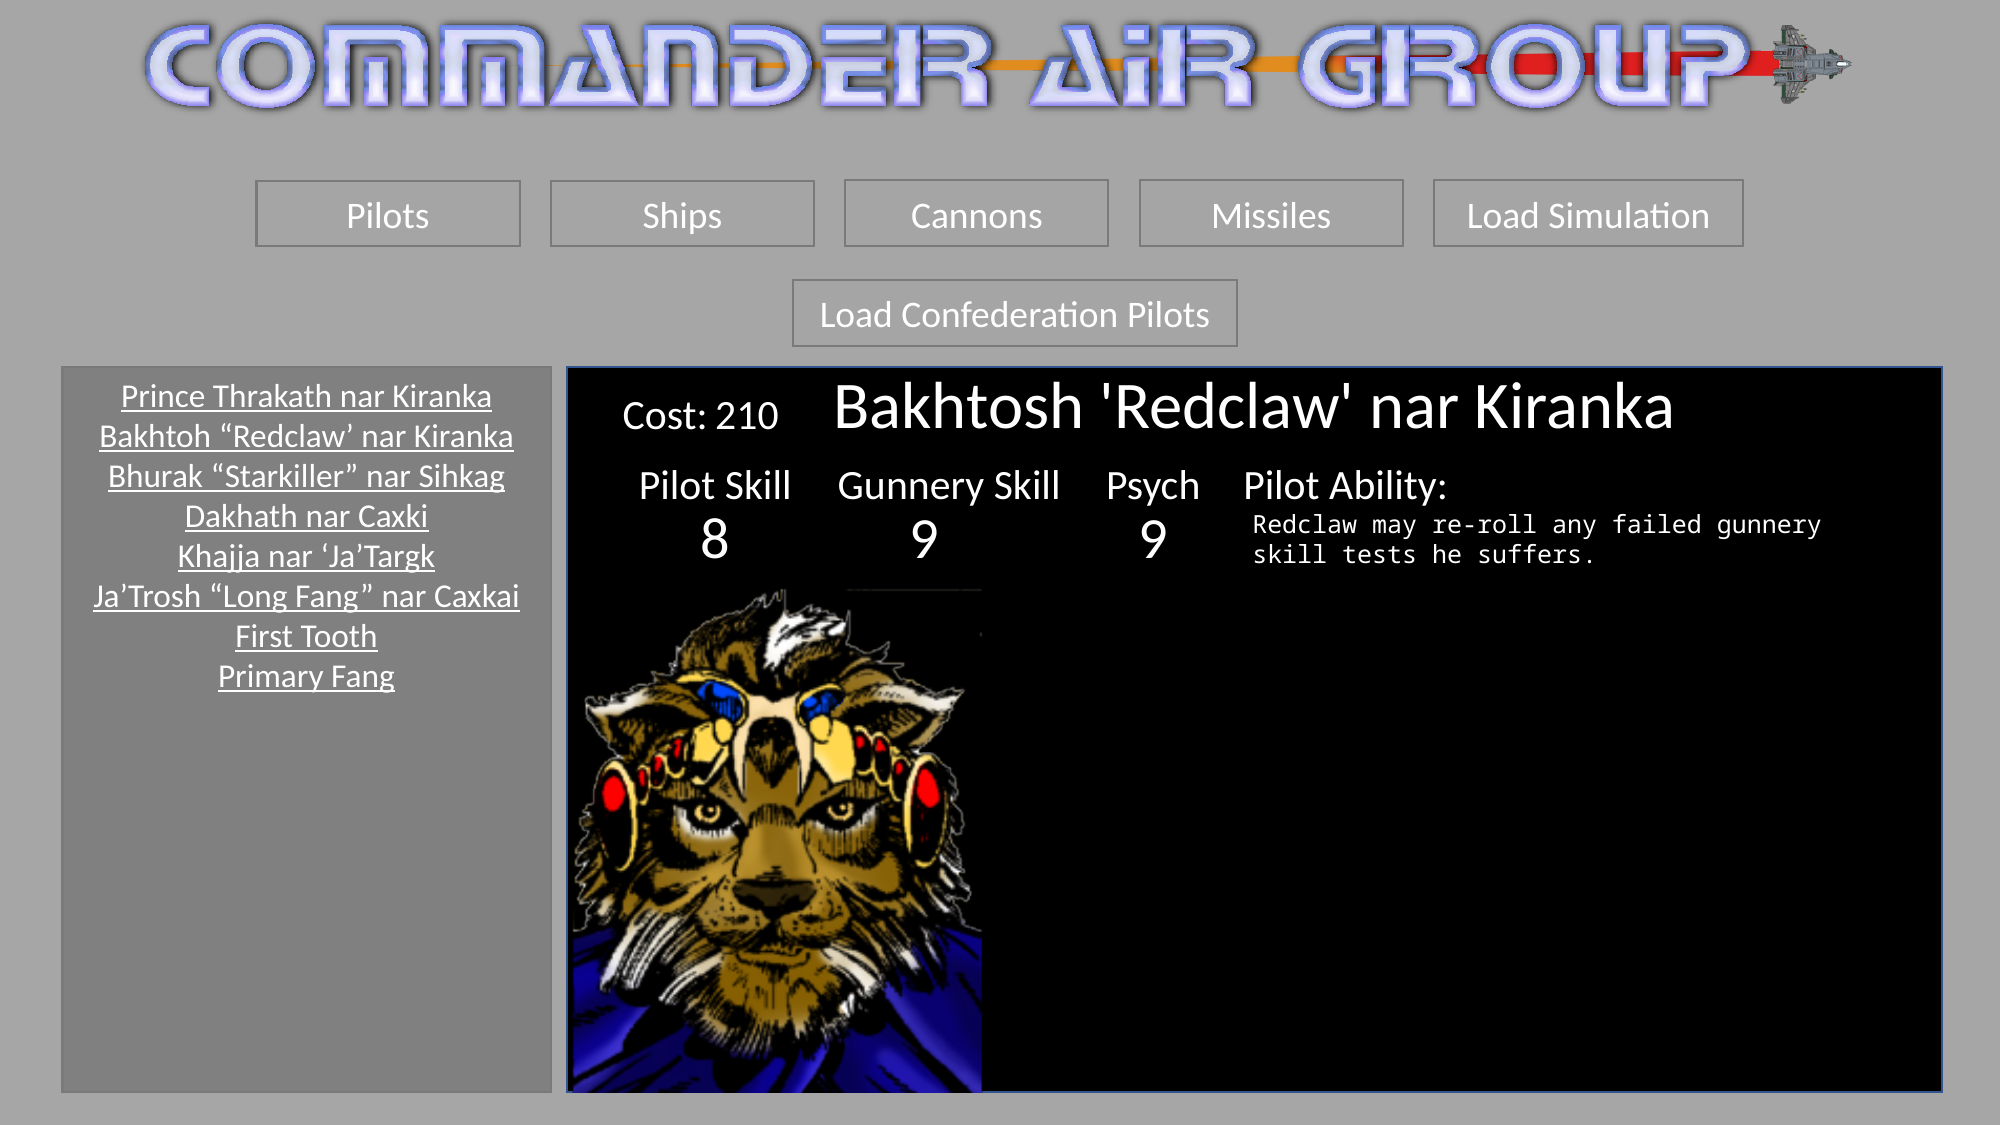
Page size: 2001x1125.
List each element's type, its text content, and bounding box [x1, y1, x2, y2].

text_box 210 [700, 380, 795, 446]
text_box Cannons [844, 179, 1109, 247]
text_box Bakhtosh 'Redclaw' nar Kiranka [818, 354, 1691, 450]
text_box Prince Thrakath nar Kiranka Bakhtoh “Redclaw’ nar Kiranka Bhurak “Starkiller” nar Sihkag Dakhath nar Caxki Khajja nar ‘Ja’Targk Ja’Trosh “Long Fang” nar Caxkai First Tooth Primary Fang [62, 367, 551, 827]
text_box Missiles [1139, 179, 1404, 247]
text_box [566, 366, 1943, 1093]
text_box Pilots [255, 180, 521, 247]
text_box Redclaw may re-roll any failed gunnery skill tests he suffers. [1237, 501, 1919, 577]
text_box 9 [1123, 492, 1184, 578]
text_box Cost: [607, 380, 700, 446]
text_box Load Simulation [1433, 179, 1744, 247]
text_box Load Confederation Pilots [792, 279, 1238, 347]
picture [136, 0, 1863, 137]
text_box Psych [1090, 450, 1216, 516]
text_box 8 [685, 492, 746, 578]
text_box Ships [550, 180, 815, 247]
text_box [61, 366, 552, 1093]
text_box 9 [894, 492, 955, 578]
picture [567, 581, 985, 1093]
text_box Pilot Skill [623, 450, 807, 516]
text_box Gunnery Skill [822, 450, 1076, 516]
text_box Pilot Ability: [1227, 450, 1465, 516]
